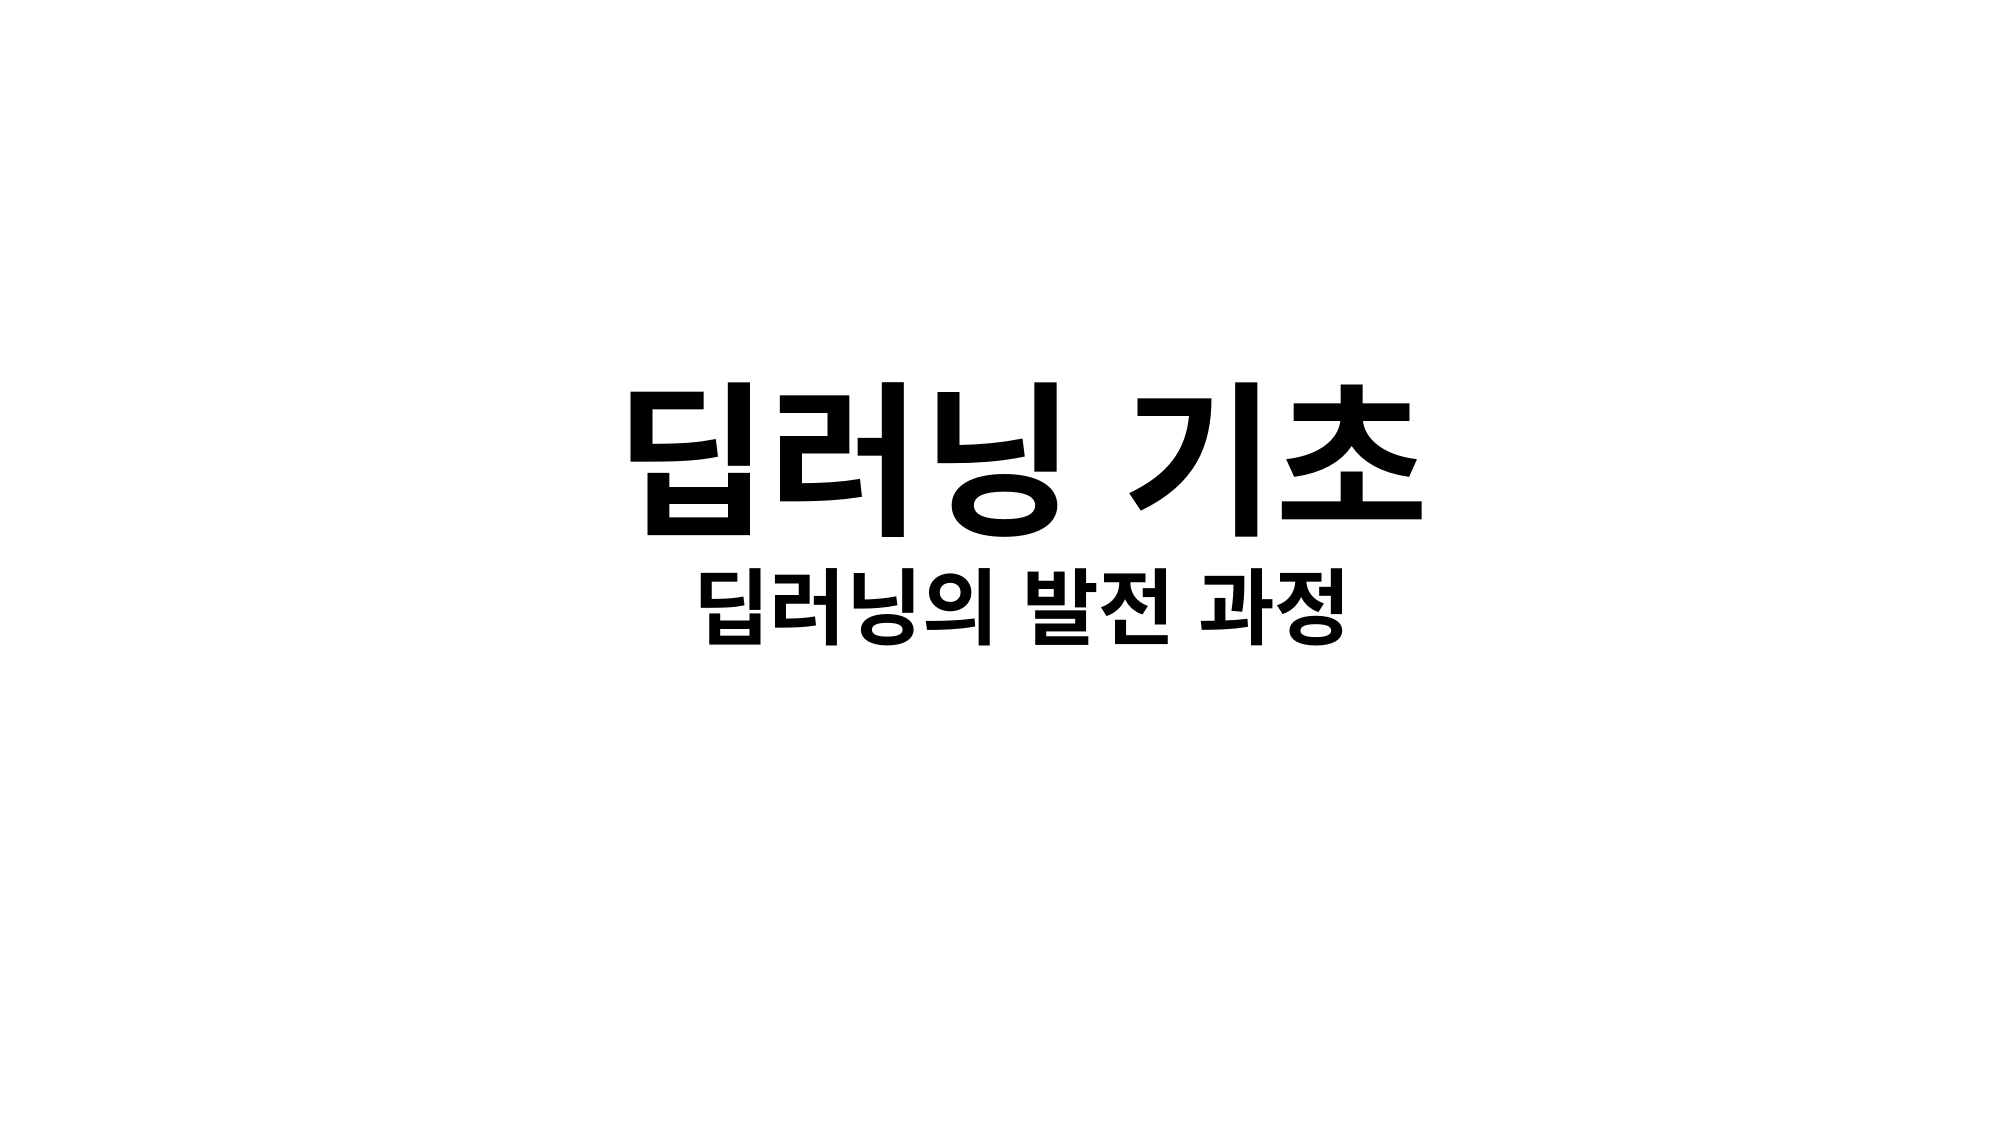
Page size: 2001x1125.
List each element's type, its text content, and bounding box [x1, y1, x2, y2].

text_box 딥러닝 기초 딥러닝의 발전 과정 [343, 348, 1702, 663]
